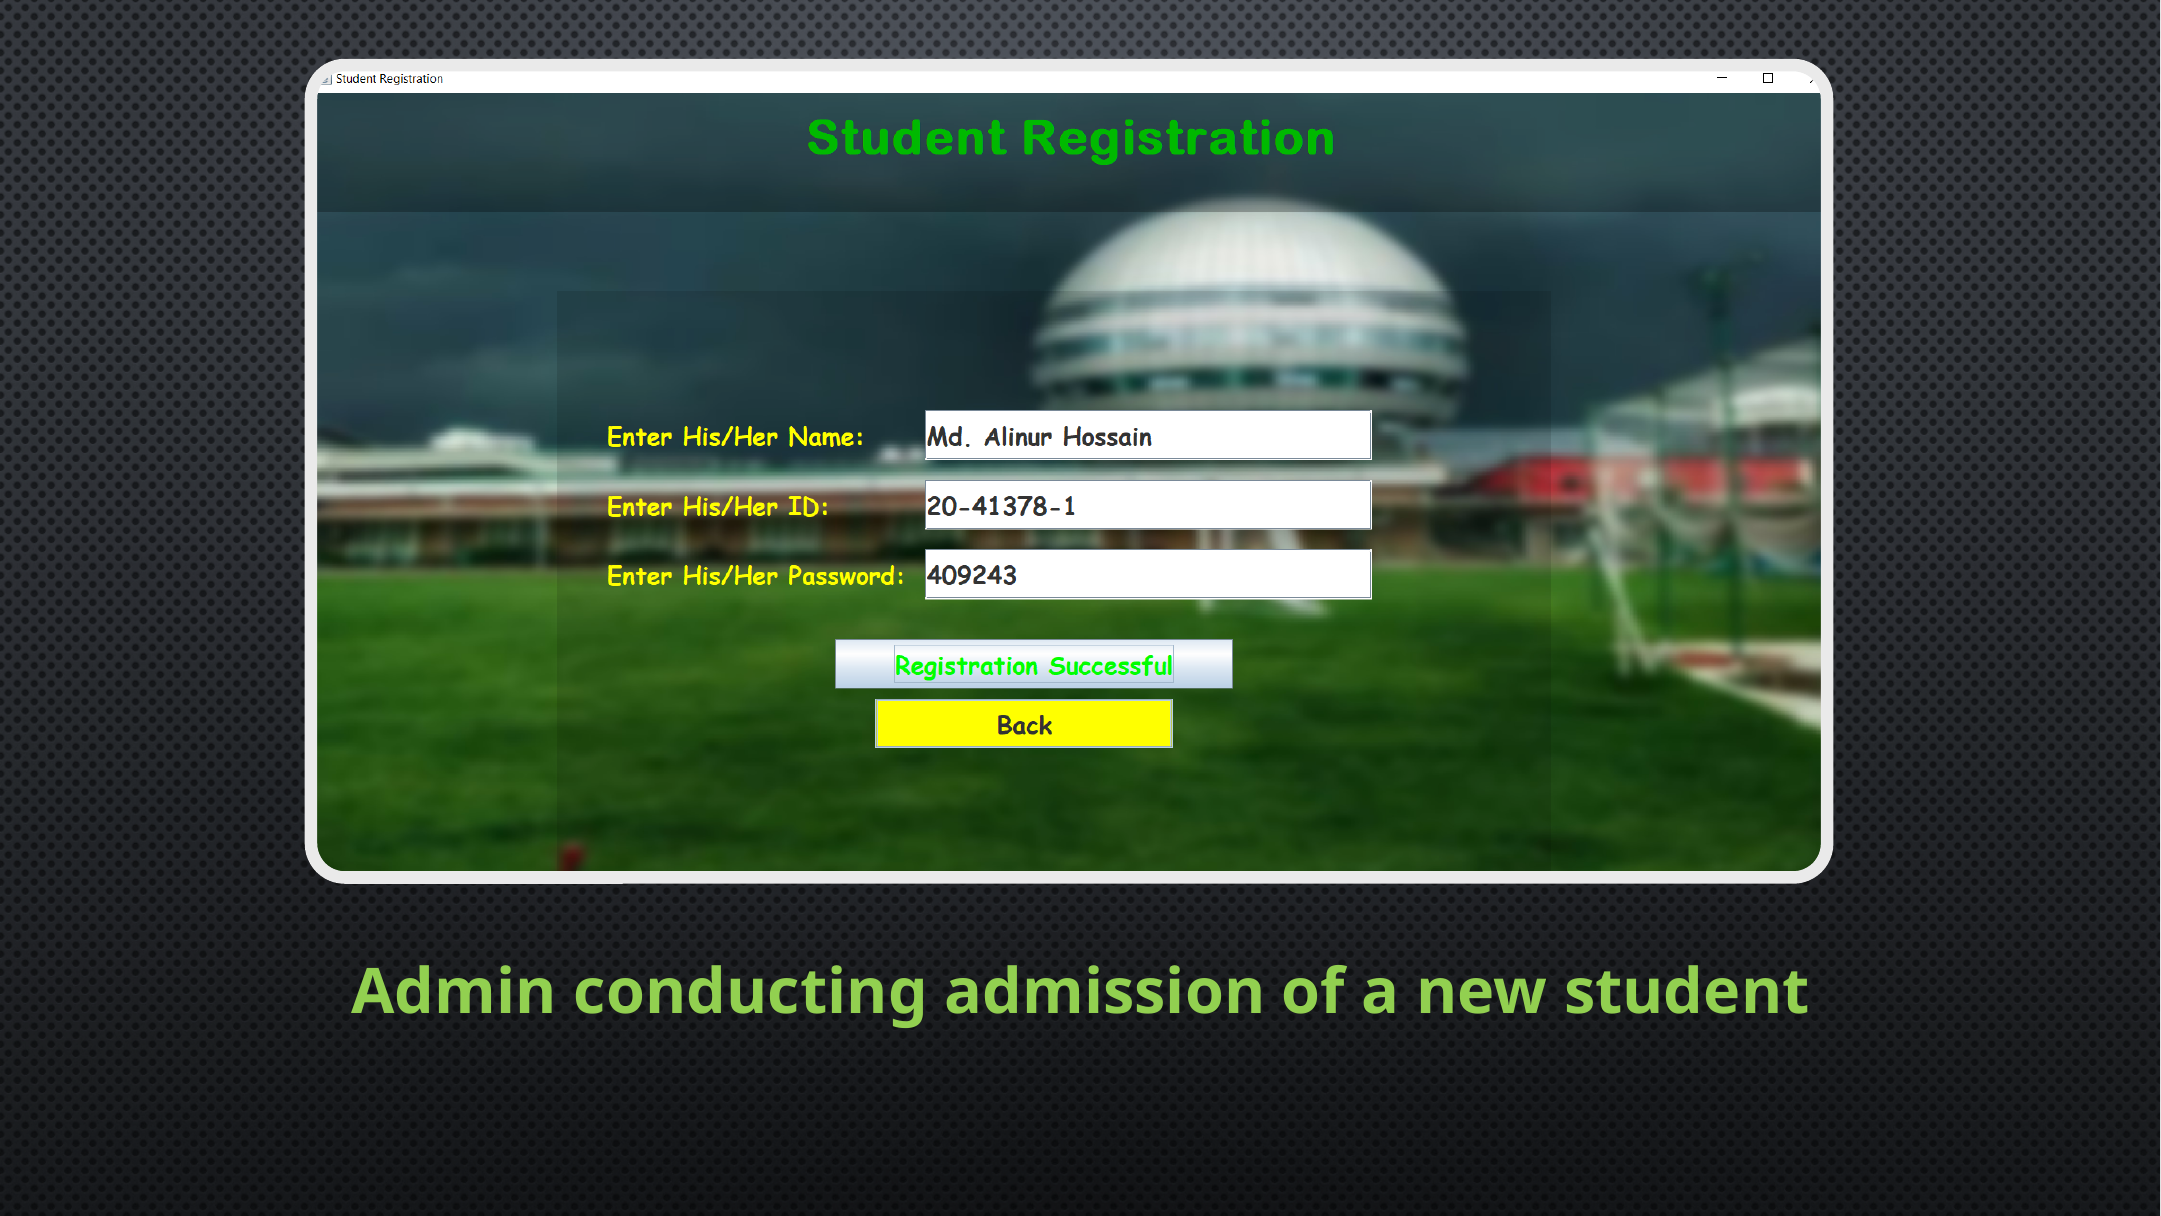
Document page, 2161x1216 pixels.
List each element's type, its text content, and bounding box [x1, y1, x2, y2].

picture [310, 64, 1828, 878]
text_box Admin conducting admission of a new student [336, 942, 2054, 1034]
